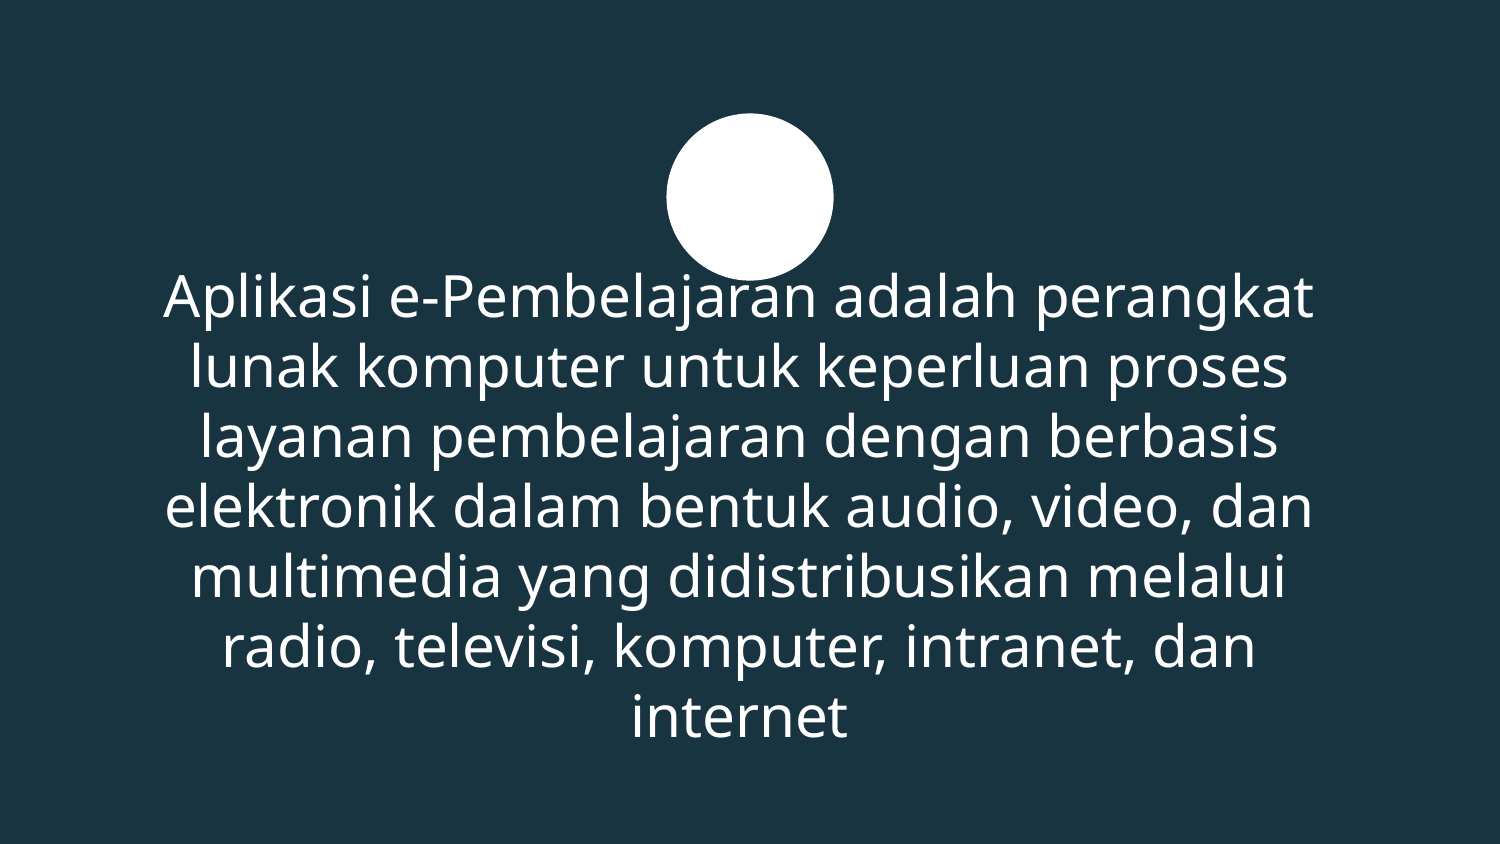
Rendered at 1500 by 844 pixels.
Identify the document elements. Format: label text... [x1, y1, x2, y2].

title Aplikasi e-Pembelajaran adalah perangkat lunak komputer untuk keperluan proses layanan pembelajaran dengan berbasis elektronik dalam bentuk audio, video, dan multimedia yang didistribusikan melalui radio, televisi, komputer, intranet, dan internet [120, 330, 1360, 679]
